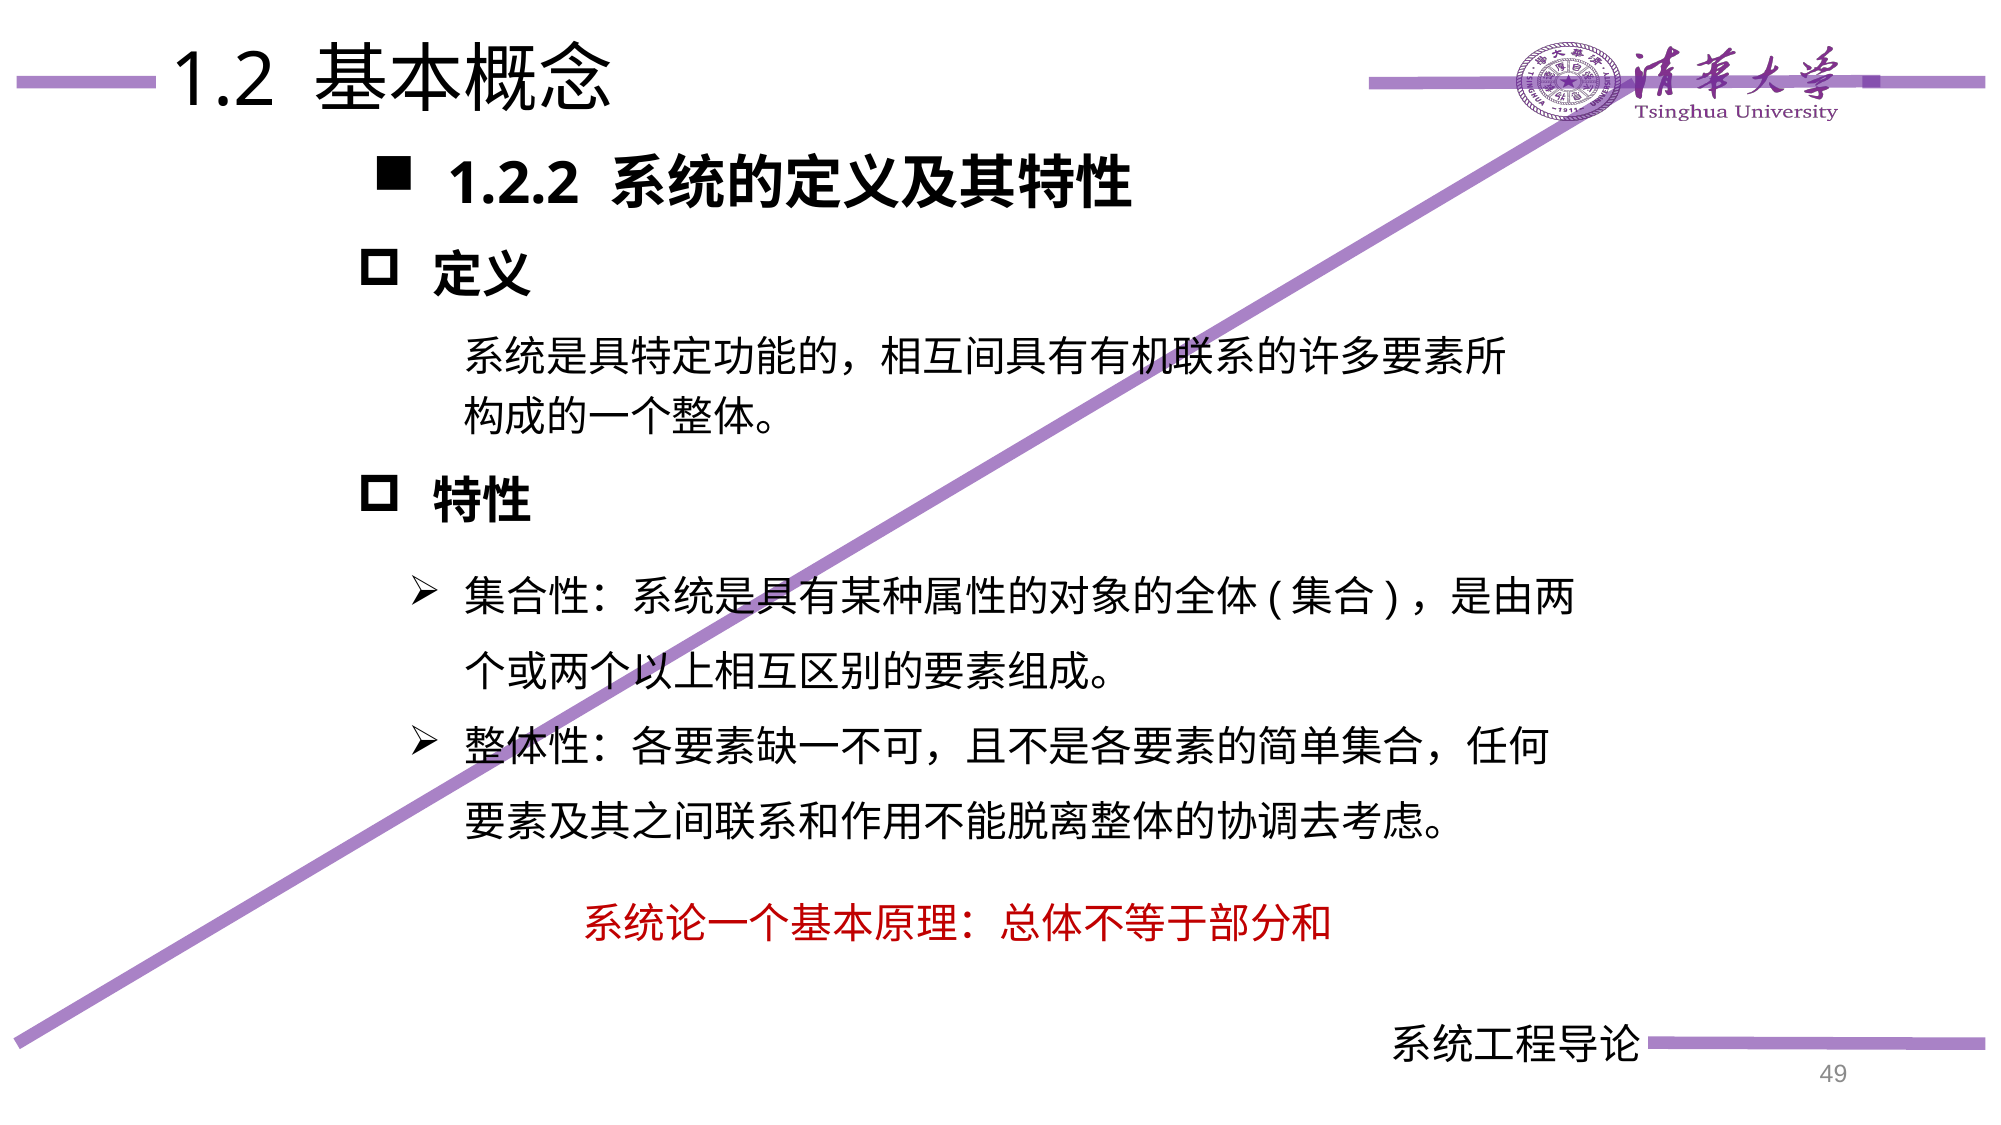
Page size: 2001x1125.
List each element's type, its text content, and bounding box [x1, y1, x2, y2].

text_box 1.2.2 系统的定义及其特性 [357, 145, 1149, 224]
title 1.2 基本概念 [155, 0, 1881, 190]
text_box 系统论一个基本原理：总体不等于部分和 [492, 864, 1678, 954]
slide_number 49 [1412, 1042, 1863, 1103]
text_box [265, 468, 1600, 847]
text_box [265, 242, 1559, 445]
